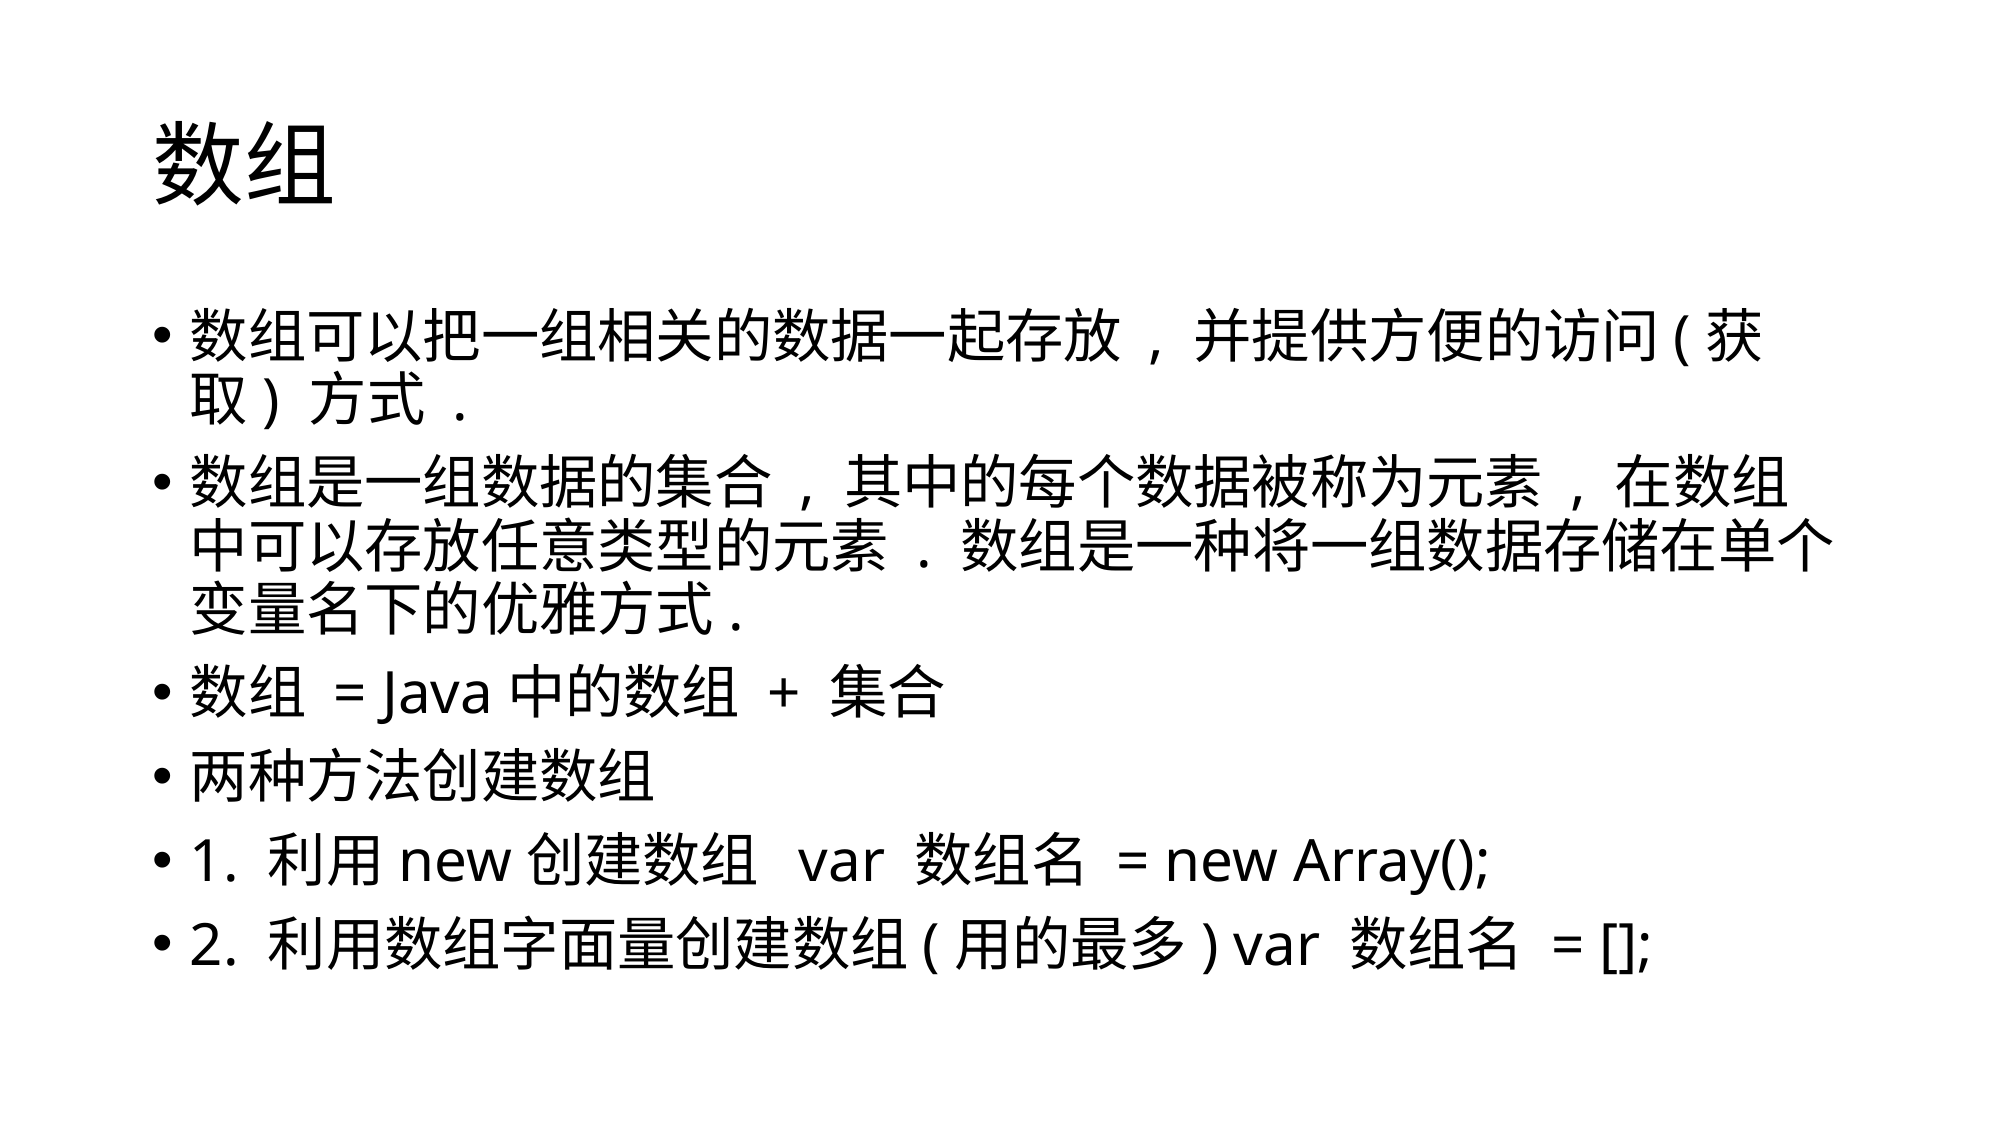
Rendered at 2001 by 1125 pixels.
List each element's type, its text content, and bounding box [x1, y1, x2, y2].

title 数组 [137, 59, 1863, 278]
list 数组可以把一组相关的数据一起存放 , 并提供方便的访问(获取) 方式 . 数组是一组数据的集合 , 其中的每个数据被称为元素 , 在数组中可以存放任意类型的元素 . 数组是一种将一组数据存储在单个变量名下的优雅方式. 数组 = Java中的数组 + 集合 两种方法创建数组 1. 利用new创建数组 var 数组名 = new Array(); 2. 利用数组字面量创建数组(用的最多) var 数组名 = []; [137, 299, 1863, 1014]
